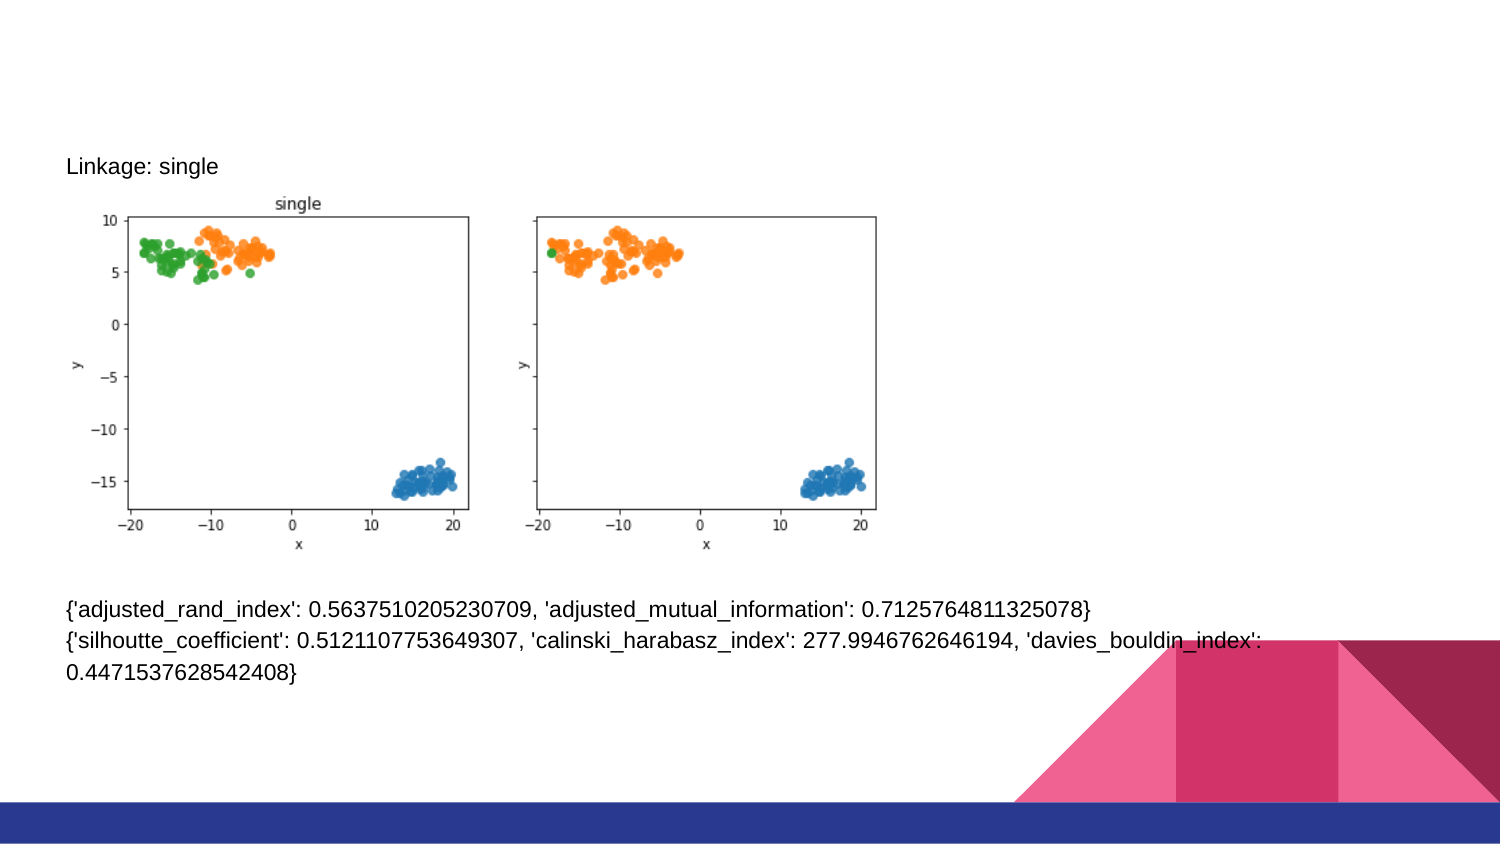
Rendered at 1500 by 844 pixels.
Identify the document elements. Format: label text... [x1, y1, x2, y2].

list Linkage: single {'adjusted_rand_index': 0.5637510205230709, 'adjusted_mutual_information': 0.7125764811325078} {'silhoutte_coefficient': 0.5121107753649307, 'calinski_harabasz_index': 277.9946762646194, 'davies_bouldin_index': 0.4471537628542408} [51, 132, 1449, 750]
picture [62, 187, 885, 560]
